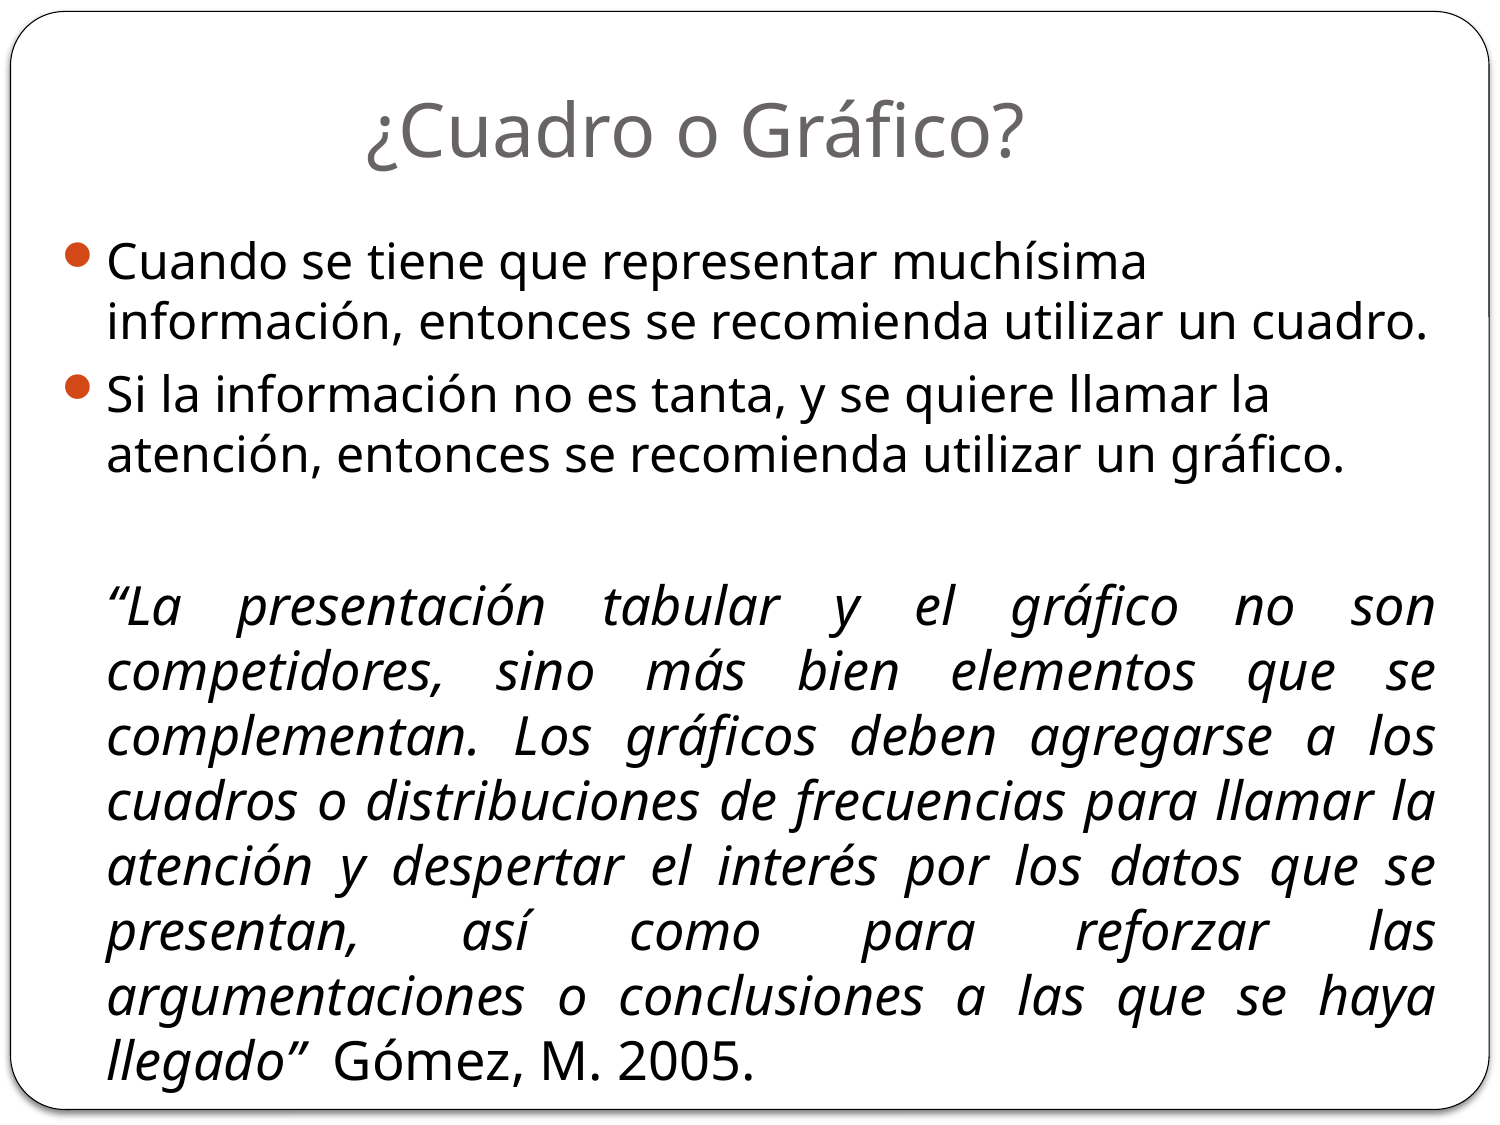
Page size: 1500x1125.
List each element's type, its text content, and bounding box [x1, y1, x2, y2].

title ¿Cuadro o Gráfico? [58, 35, 1334, 188]
list Cuando se tiene que representar muchísima información, entonces se recomienda utilizar un cuadro. Si la información no es tanta, y se quiere llamar la atención, entonces se recomienda utilizar un gráfico. “La presentación tabular y el gráfico no son competidores, sino más bien elementos que se complementan. Los gráficos deben agregarse a los cuadros o distribuciones de frecuencias para llamar la atención y despertar el interés por los datos que se presentan, así como para reforzar las argumentaciones o conclusiones a las que se haya llegado” Gómez, M. 2005. [46, 222, 1454, 1032]
